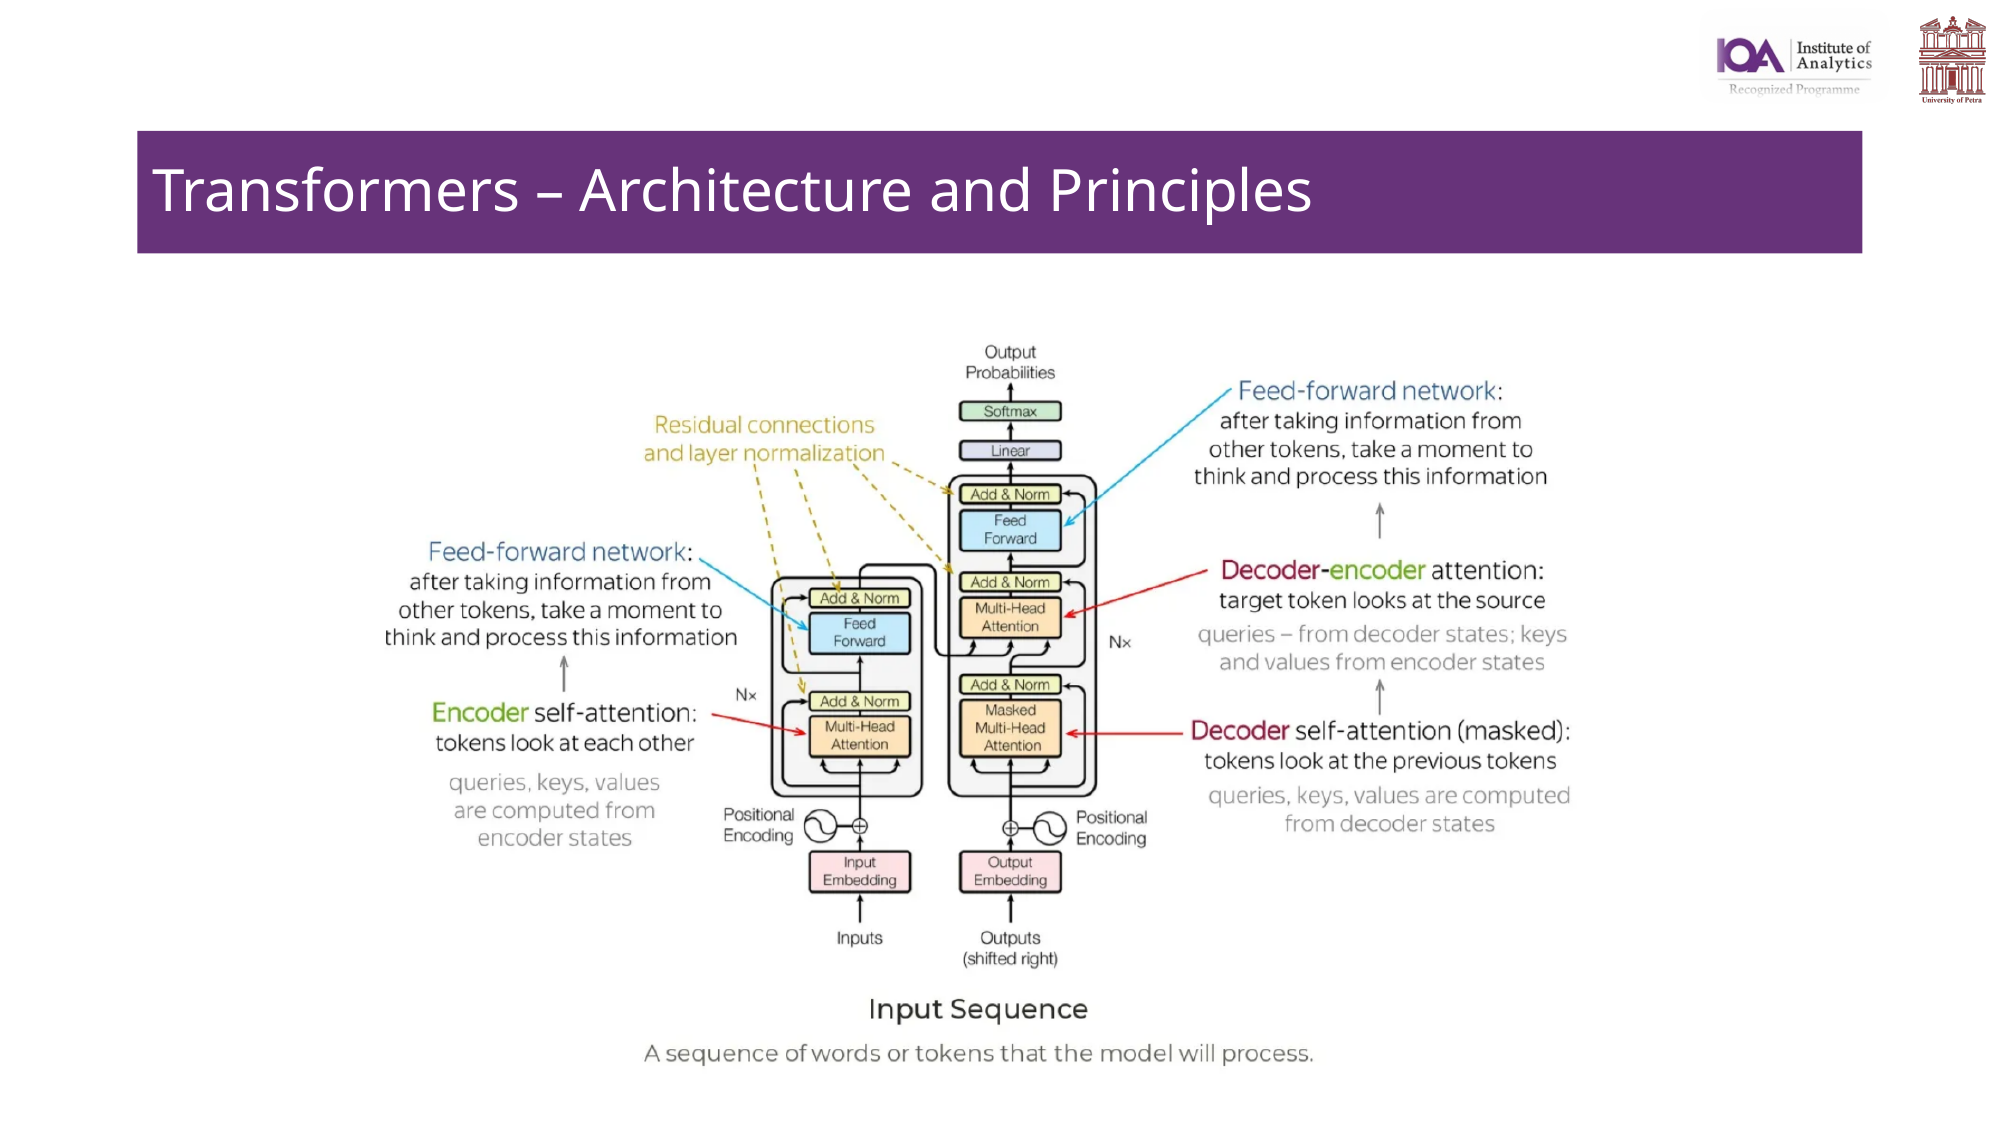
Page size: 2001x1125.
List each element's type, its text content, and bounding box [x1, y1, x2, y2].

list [322, 279, 1678, 1099]
title Transformers – Architecture and Principles [137, 130, 1863, 254]
picture [1728, 37, 1861, 75]
picture [1919, 16, 1986, 111]
